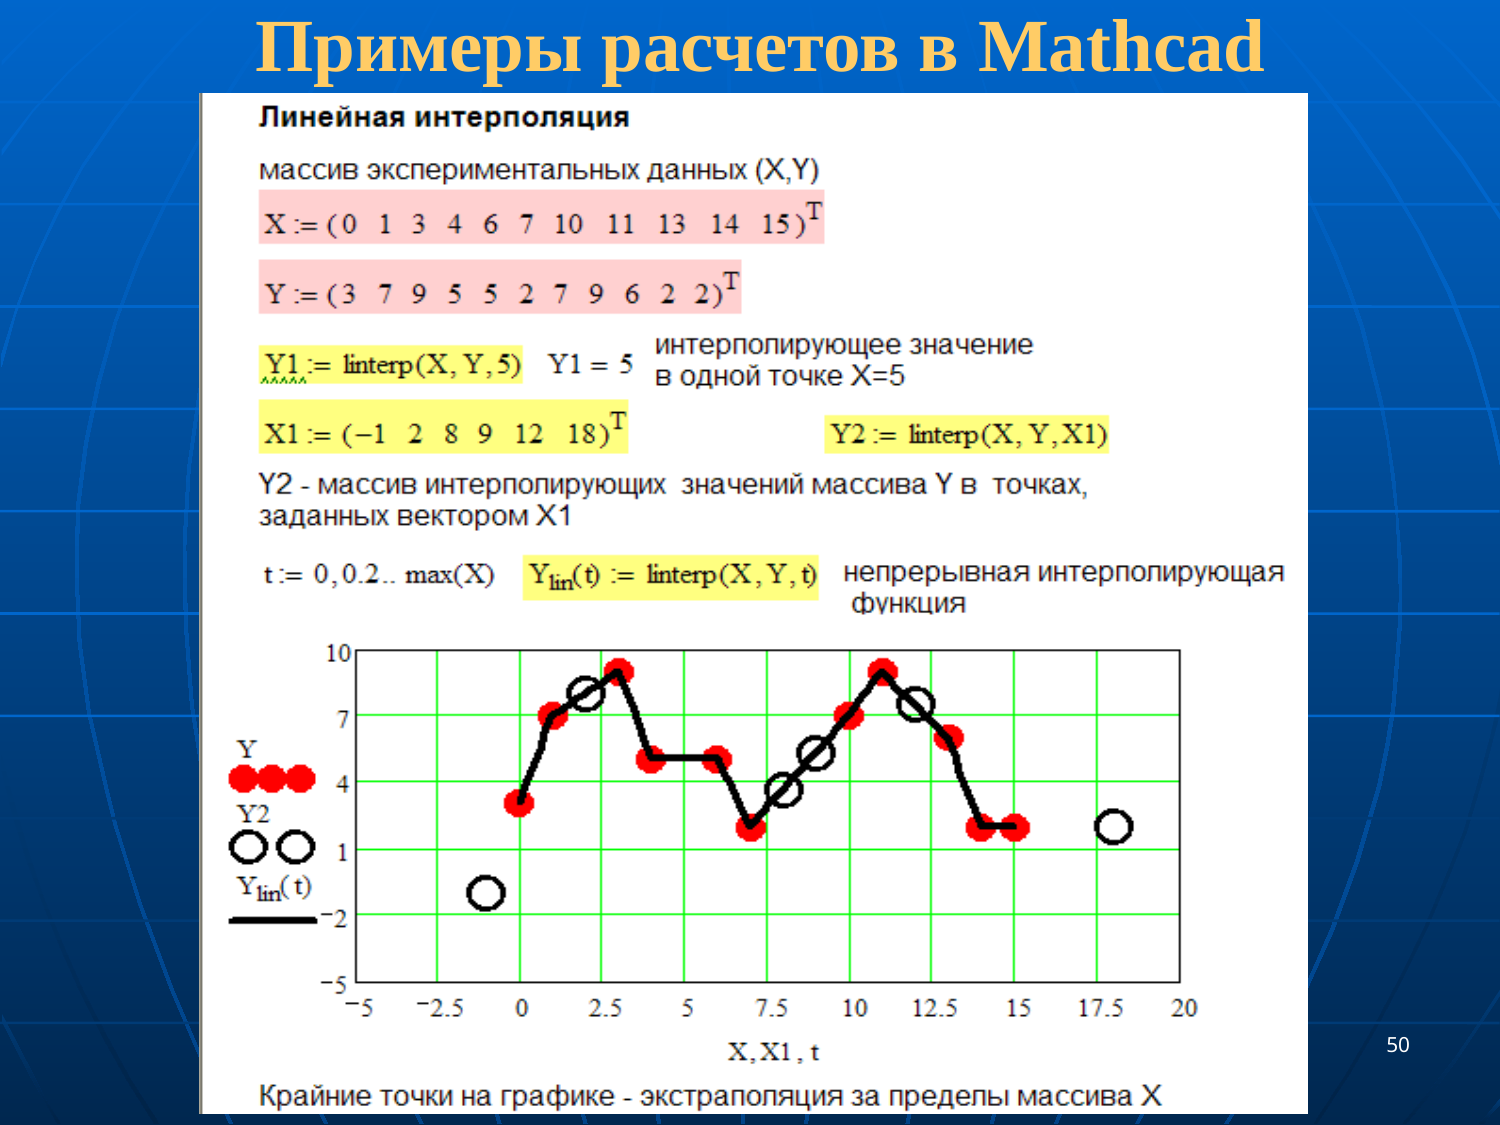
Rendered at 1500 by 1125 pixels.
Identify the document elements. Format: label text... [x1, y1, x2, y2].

picture [198, 93, 1309, 1114]
text_box Примеры расчетов в Mathcad [32, 0, 1489, 106]
slide_number 50 [1313, 1023, 1426, 1100]
